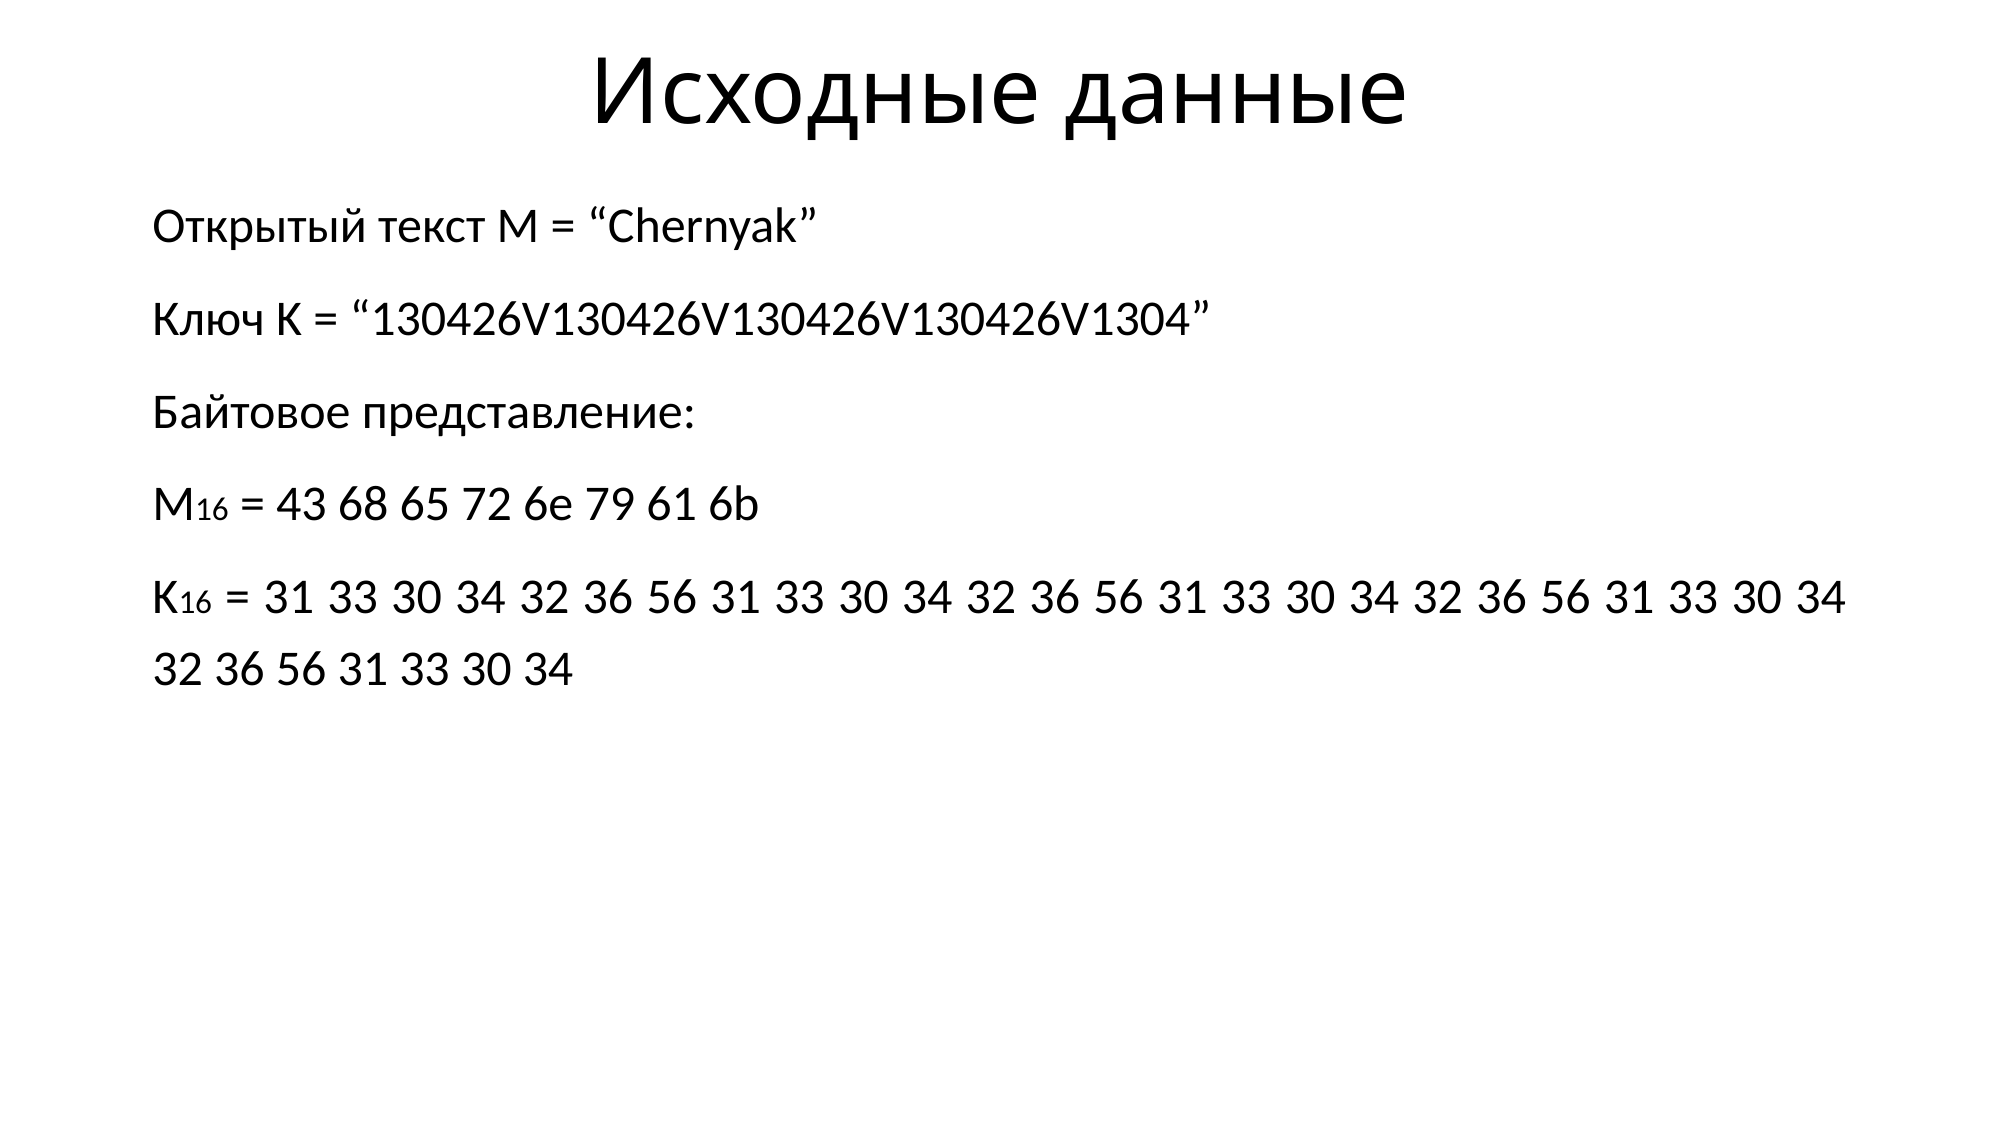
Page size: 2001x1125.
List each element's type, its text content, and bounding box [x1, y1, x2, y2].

list Открытый текст M = “Chernyak” Ключ K = “130426V130426V130426V130426V1304” Байтовое представление: M16 = 43 68 65 72 6e 79 61 6b K16 = 31 33 30 34 32 36 56 31 33 30 34 32 36 56 31 33 30 34 32 36 56 31 33 30 34 32 36 56 31 33 30 34 [137, 172, 1863, 1066]
title Исходные данные [137, 26, 1863, 161]
